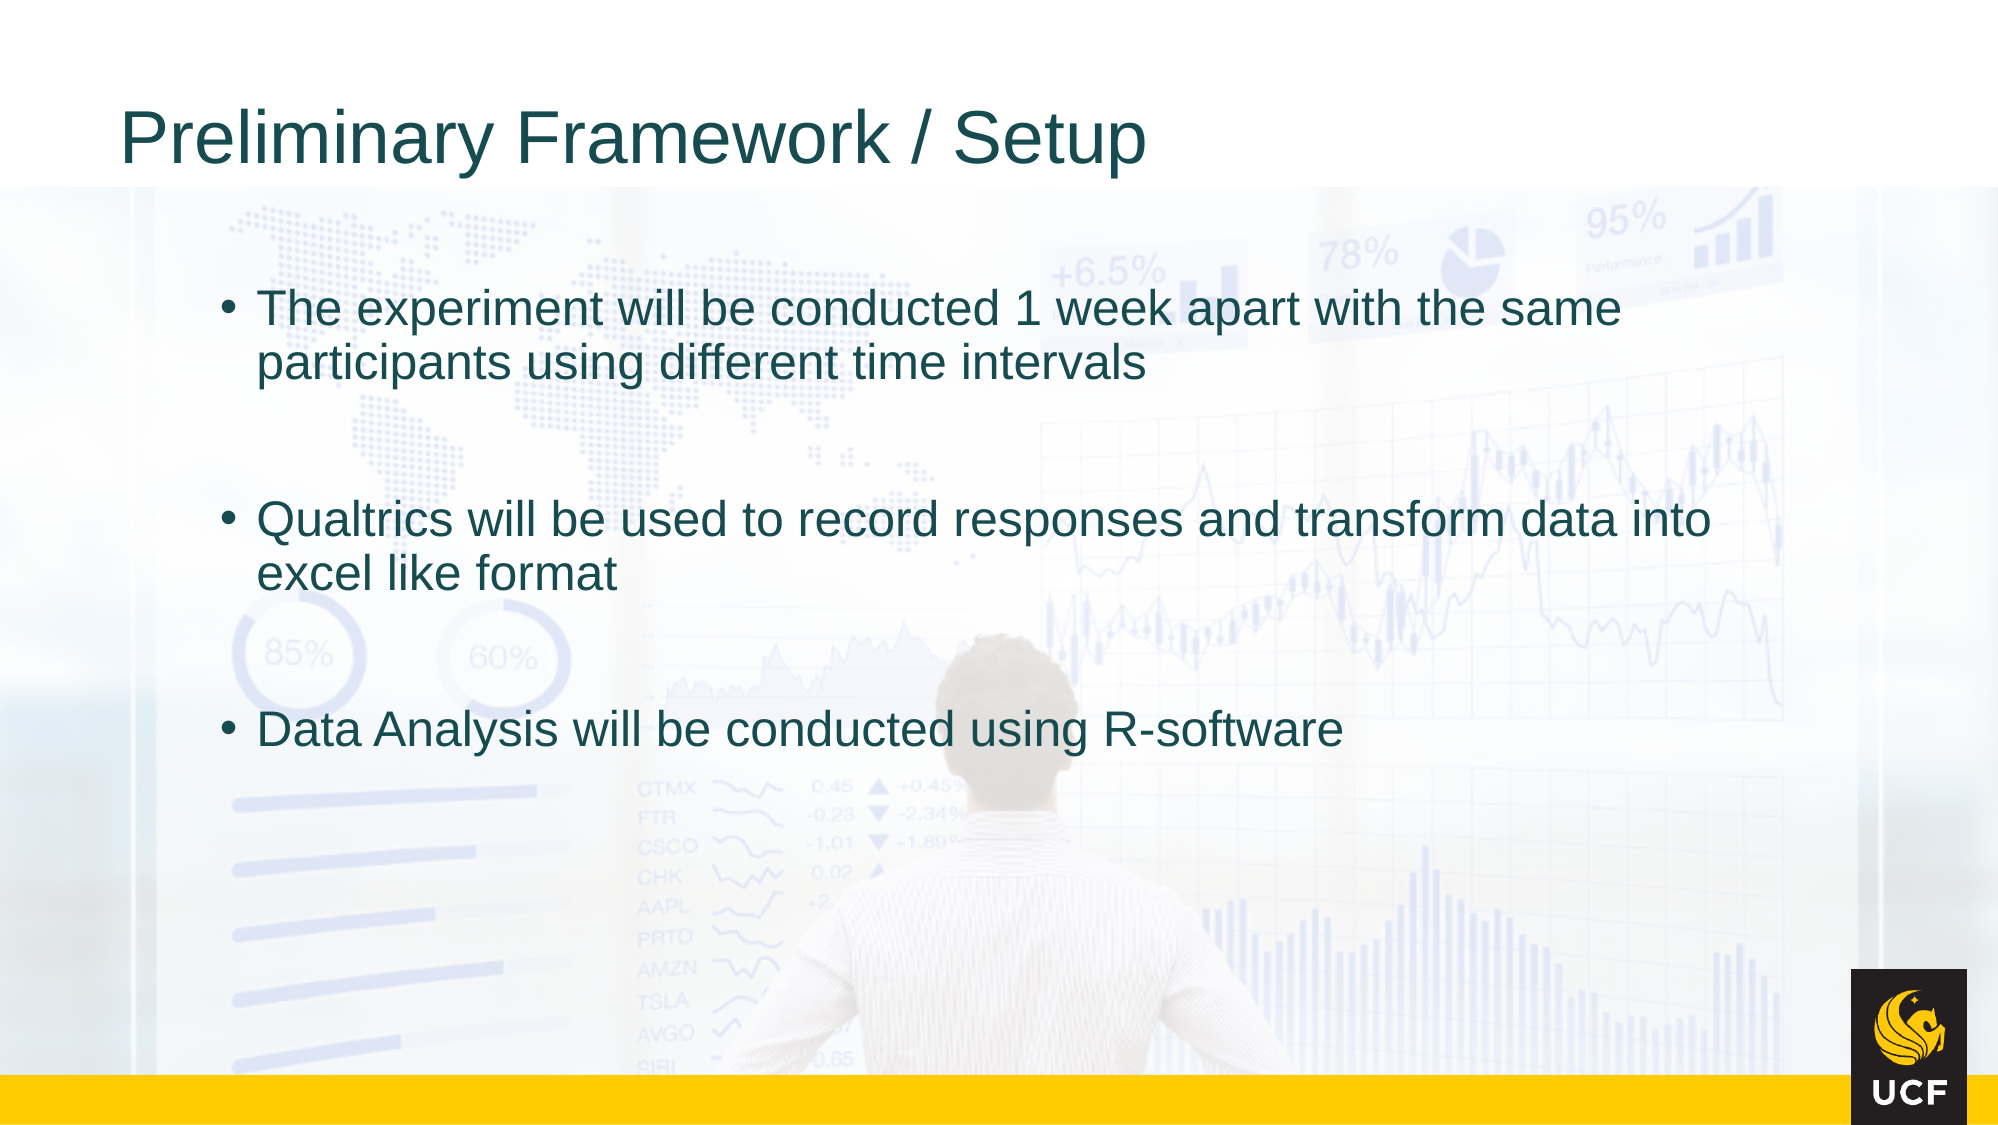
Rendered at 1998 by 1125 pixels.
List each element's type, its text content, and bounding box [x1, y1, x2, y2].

picture [0, 187, 1998, 968]
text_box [0, 968, 1998, 1125]
title Preliminary Framework / Setup [111, 54, 1688, 187]
